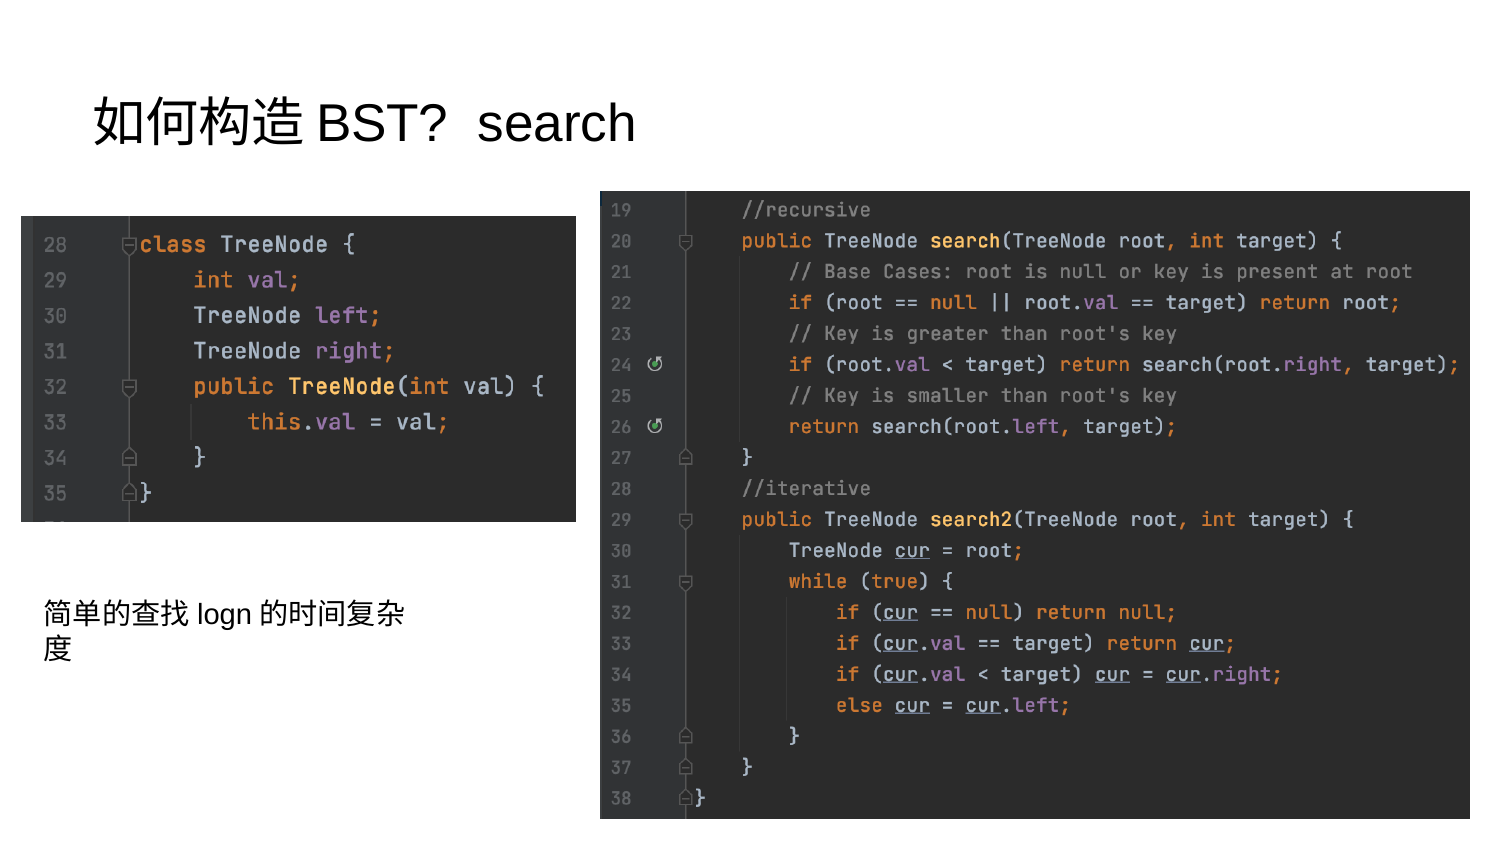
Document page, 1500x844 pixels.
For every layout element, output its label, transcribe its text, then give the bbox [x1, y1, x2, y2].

picture [599, 191, 1470, 819]
picture [21, 216, 576, 522]
text_box 简单的查找logn的时间复杂度 [28, 580, 444, 681]
title 如何构造BST? search [51, 72, 1449, 167]
